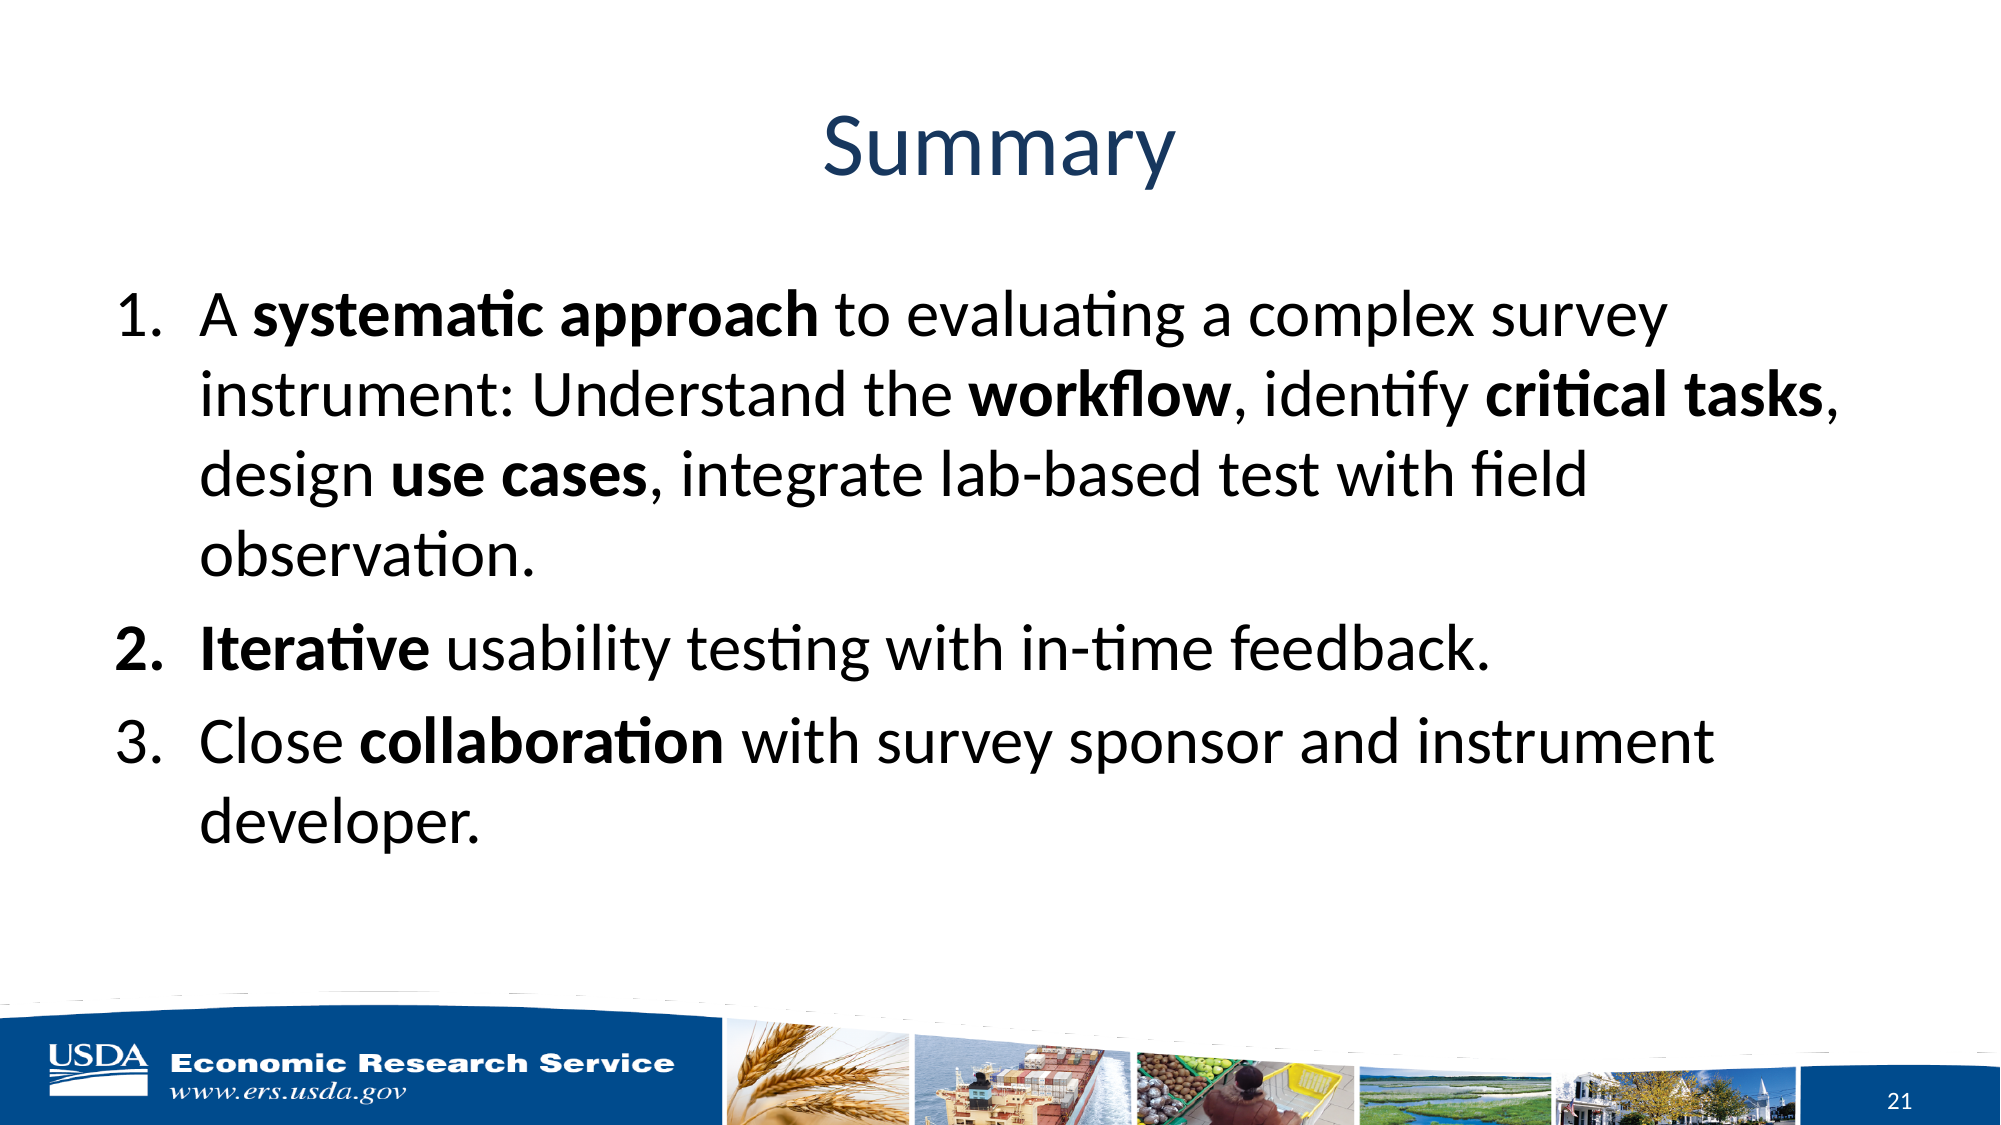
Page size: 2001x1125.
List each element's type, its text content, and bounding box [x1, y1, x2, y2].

title Summary [99, 45, 1900, 233]
picture [0, 974, 2000, 1125]
list A systematic approach to evaluating a complex survey instrument: Understand the workflow, identify critical tasks, design use cases, integrate lab-based test with field observation. Iterative usability testing with in-time feedback. Close collaboration with survey sponsor and instrument developer. [99, 262, 1900, 1005]
